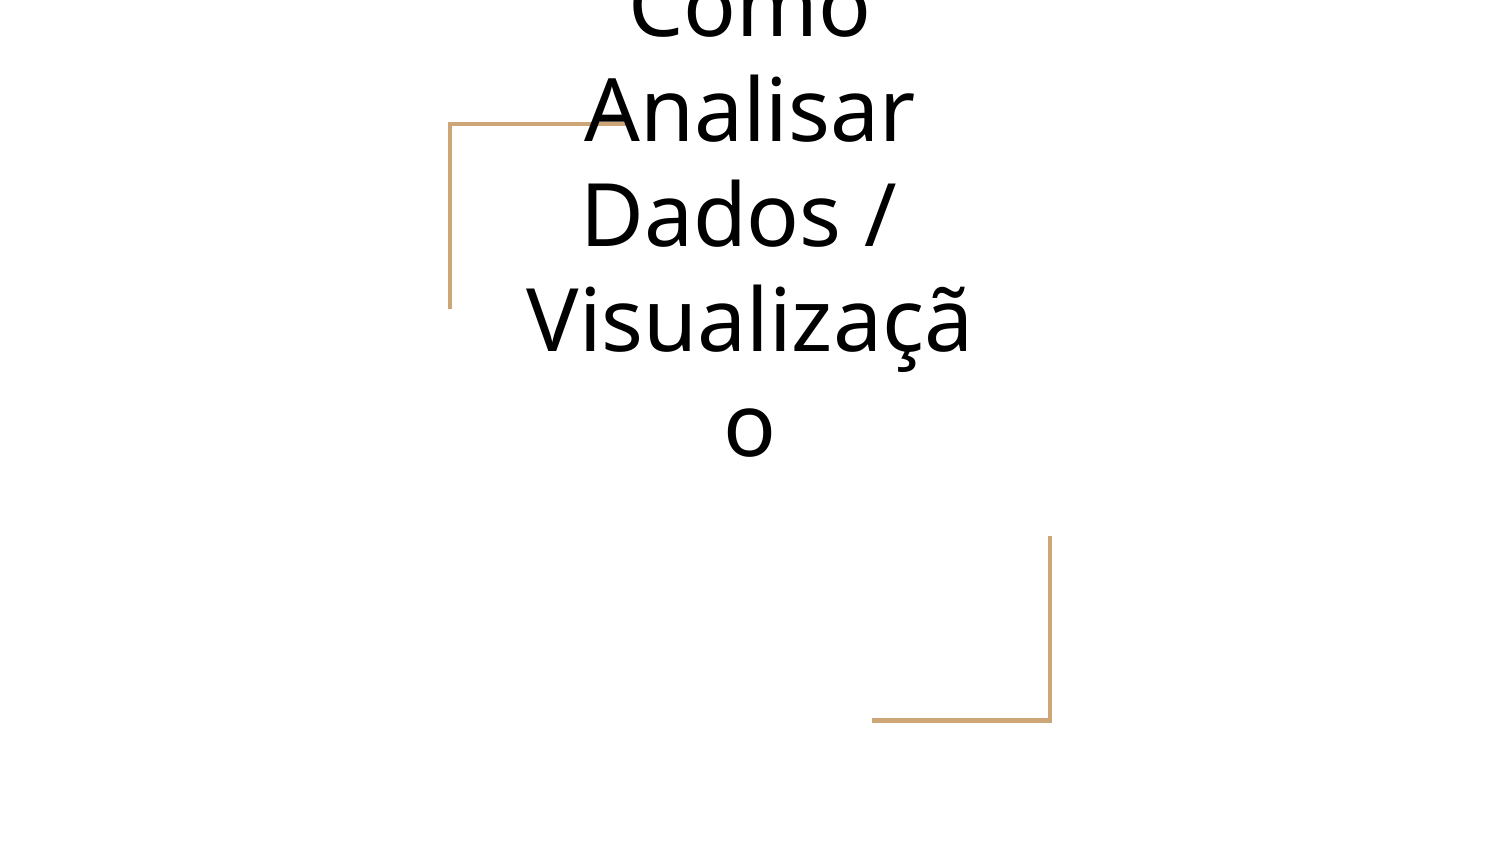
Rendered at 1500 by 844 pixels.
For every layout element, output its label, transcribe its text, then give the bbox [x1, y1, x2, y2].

title Como Analisar Dados / Visualização [499, 236, 1001, 490]
